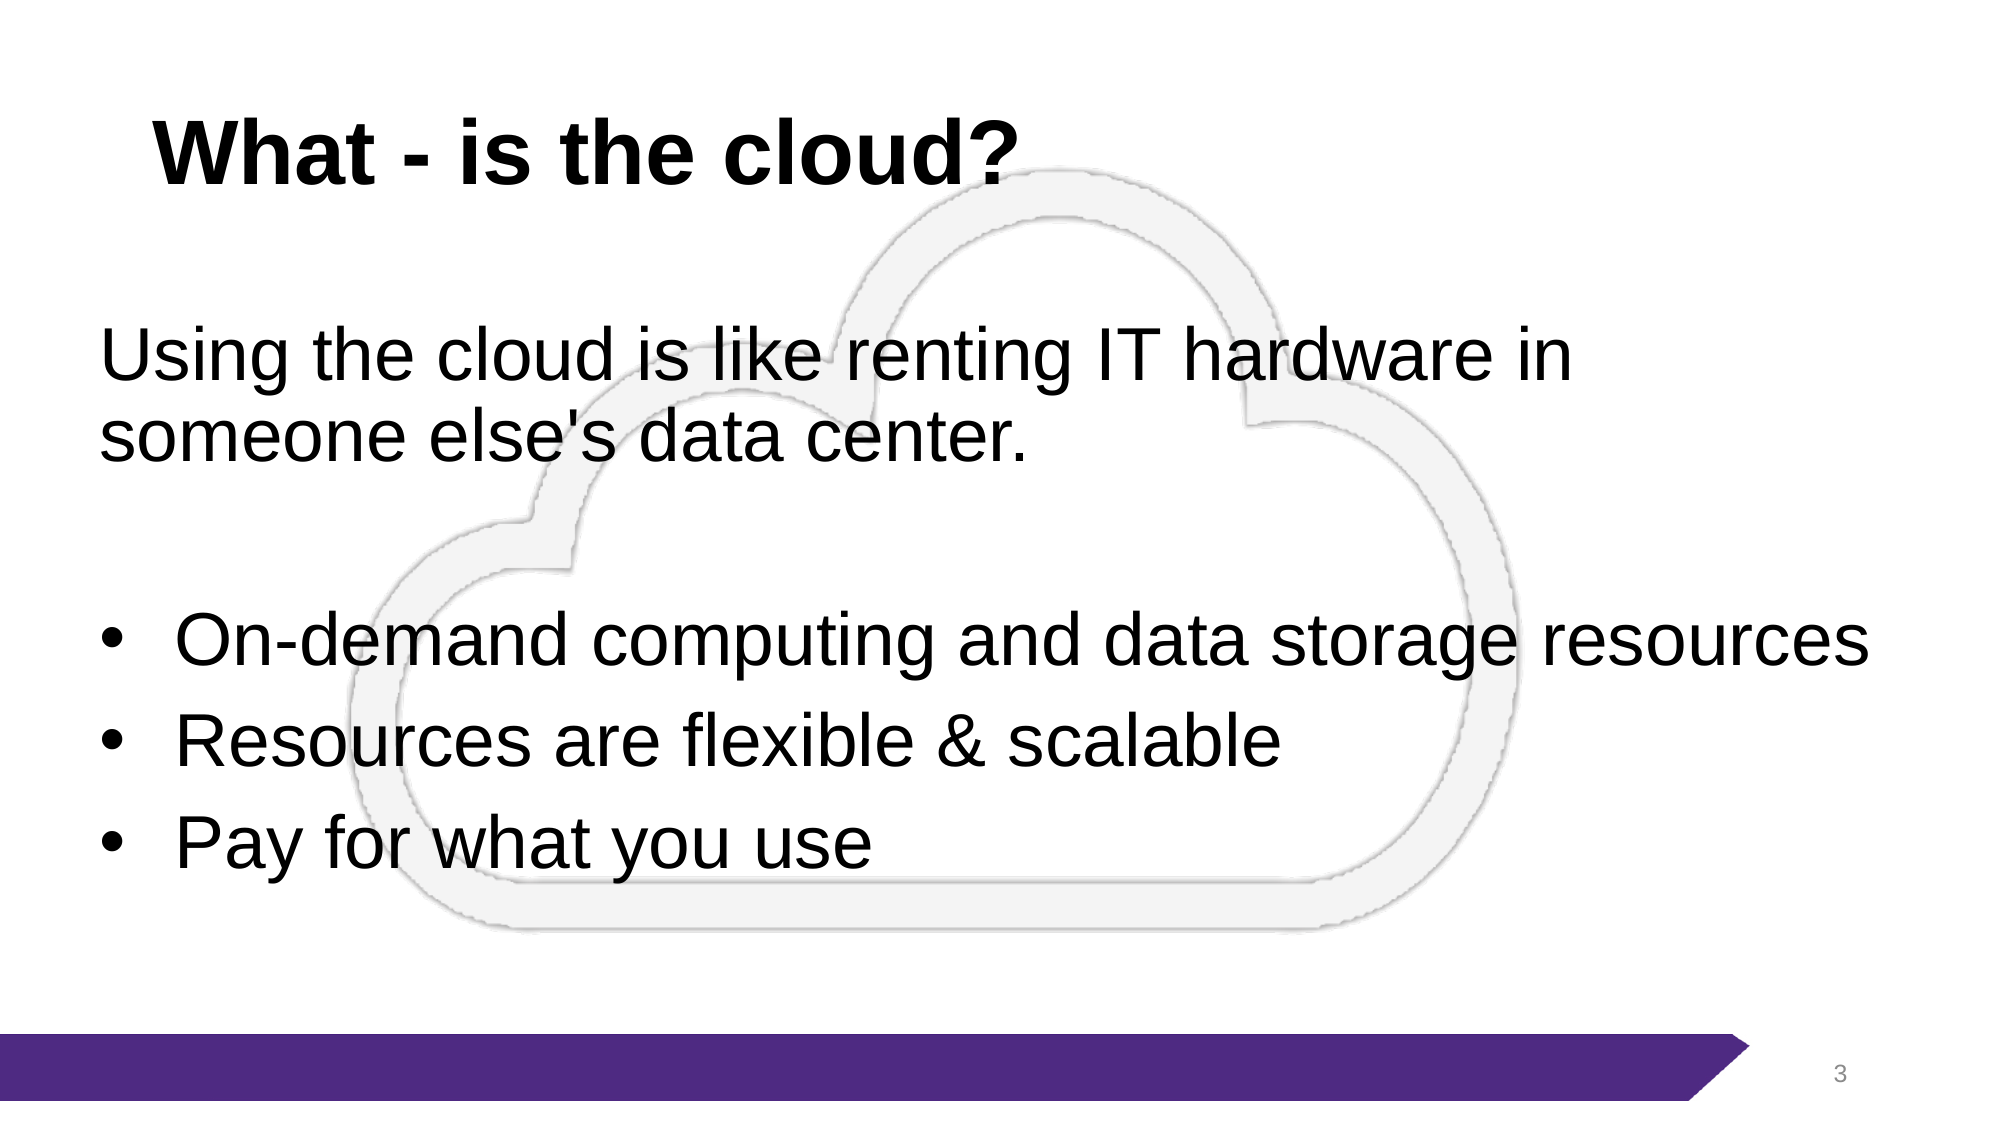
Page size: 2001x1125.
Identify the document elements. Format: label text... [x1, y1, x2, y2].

title What - is the cloud? [137, 46, 1863, 264]
list Using the cloud is like renting IT hardware in someone else's data center. On-demand computing and data storage resources Resources are flexible & scalable Pay for what you use [1534, 308, 1917, 893]
picture [337, 162, 1534, 945]
slide_number 2 [1412, 1042, 1863, 1103]
list Using the cloud is like renting IT hardware in someone else's data center. On-demand computing and data storage resources Resources are flexible & scalable Pay for what you use [84, 308, 337, 893]
picture [0, 1034, 2000, 1101]
